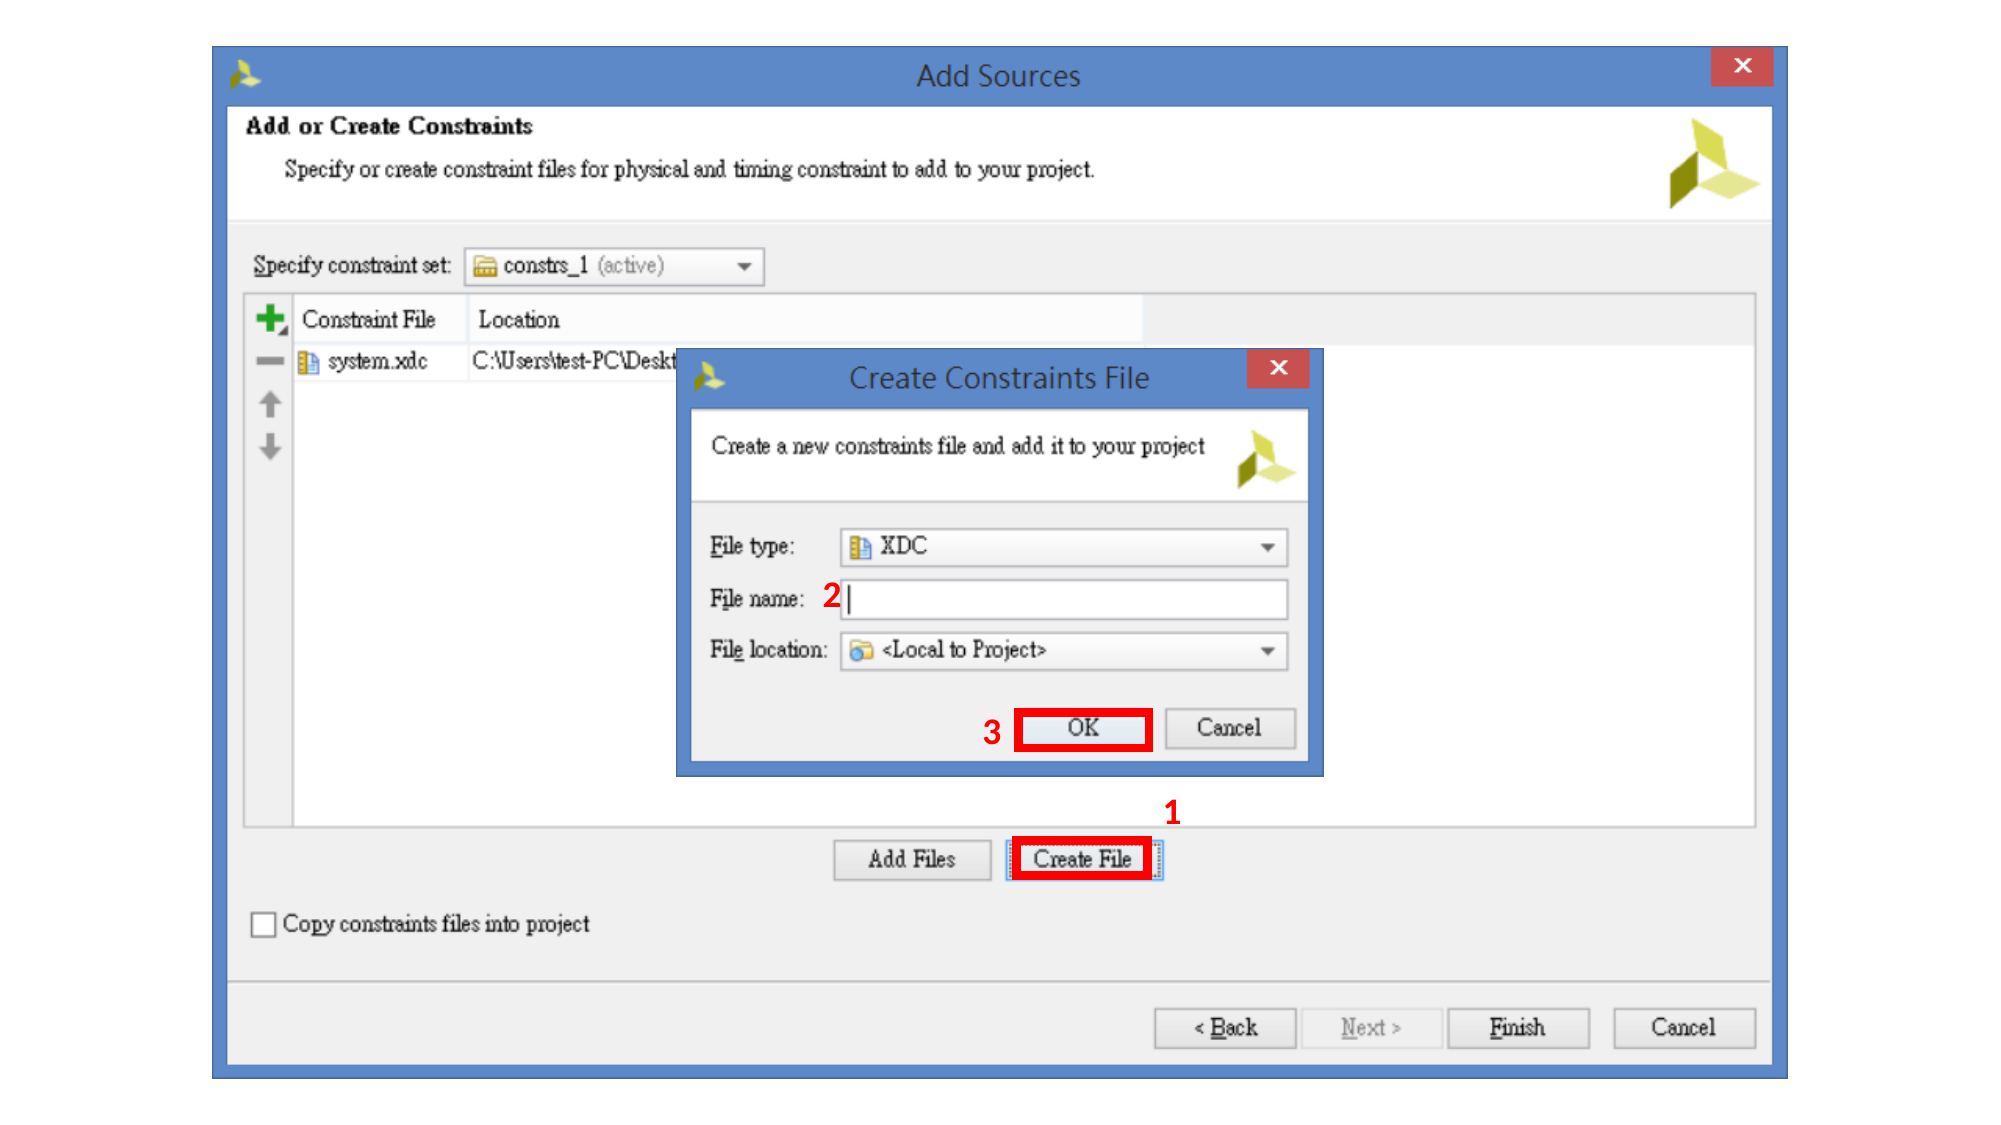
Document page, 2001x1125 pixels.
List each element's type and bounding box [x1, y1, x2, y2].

picture [212, 46, 1788, 1079]
